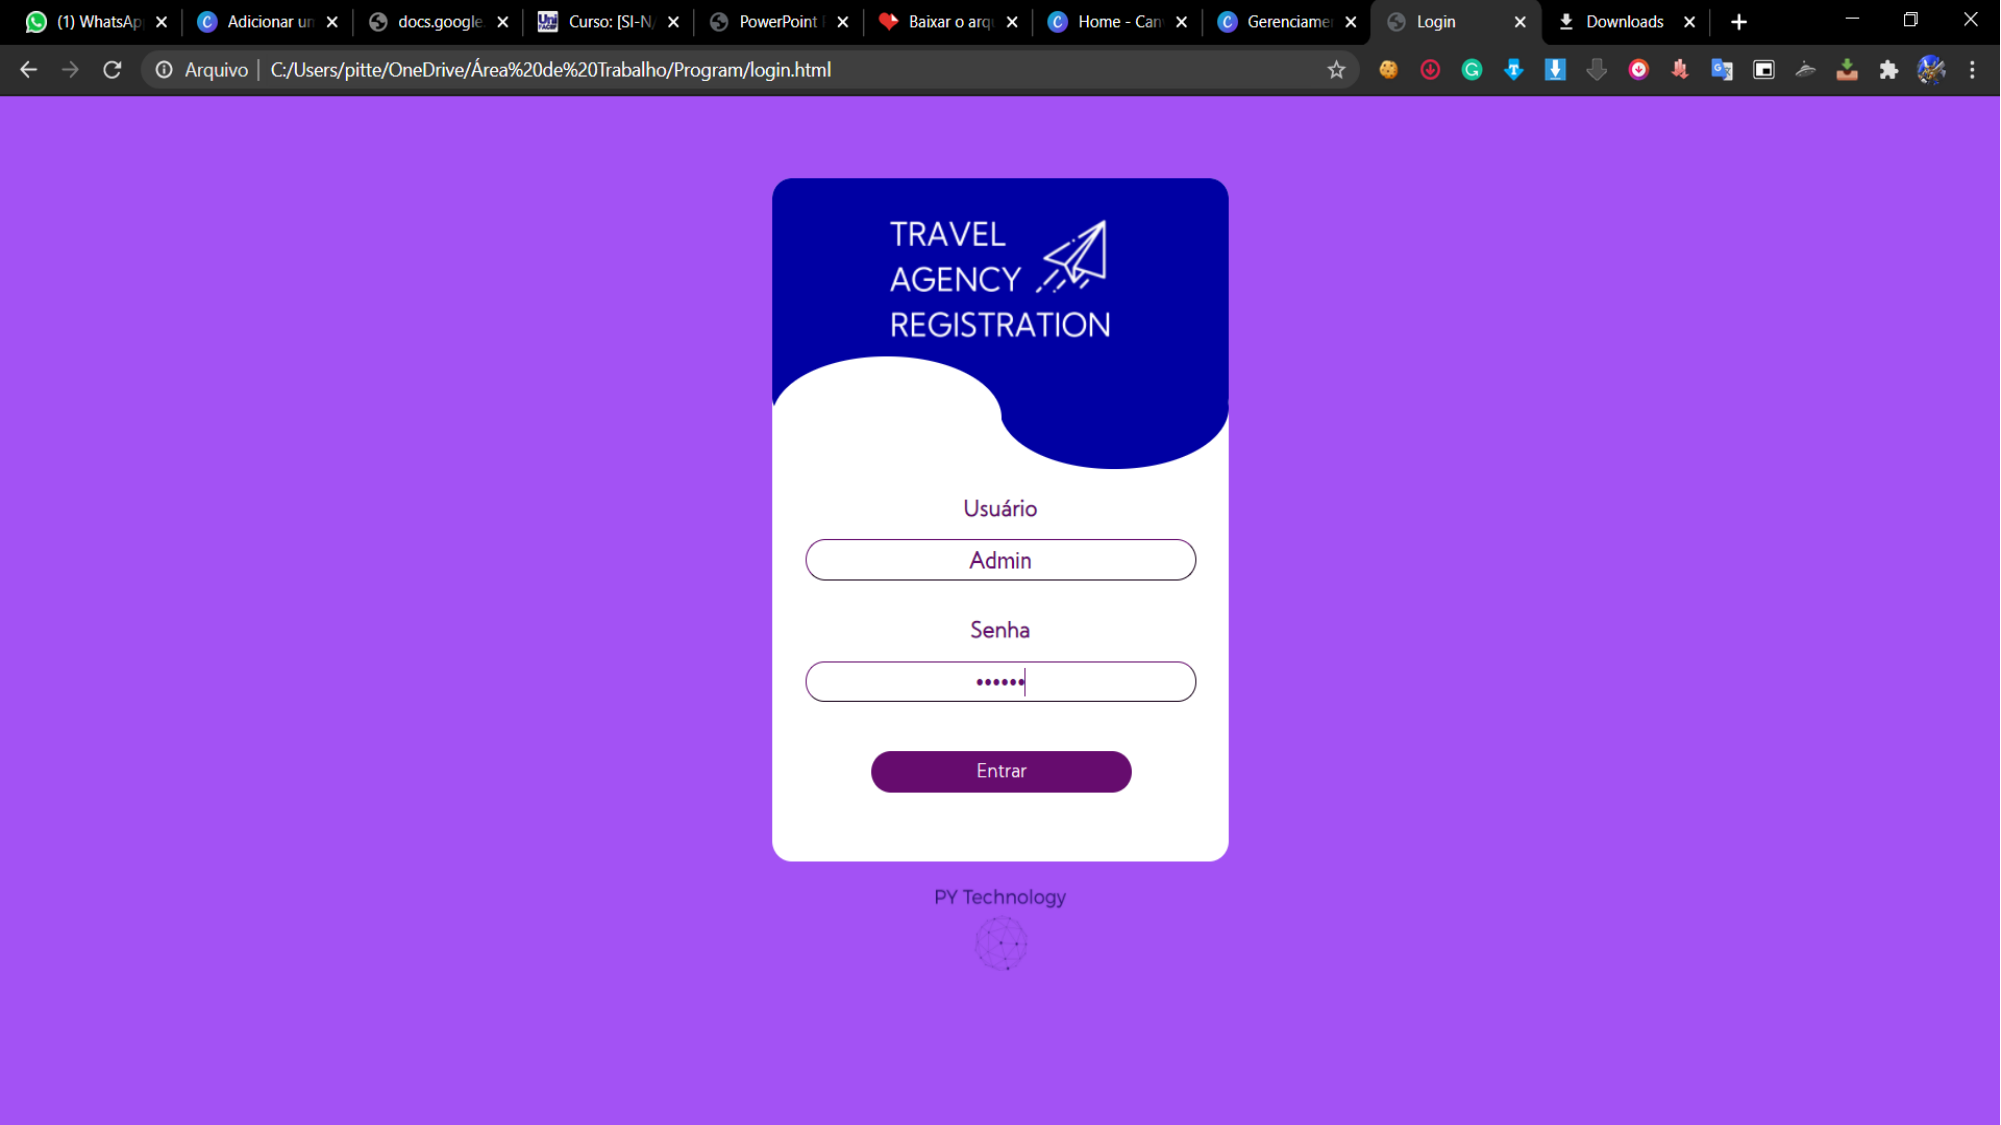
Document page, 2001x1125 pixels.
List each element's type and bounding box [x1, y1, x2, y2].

list [0, 0, 2000, 1125]
